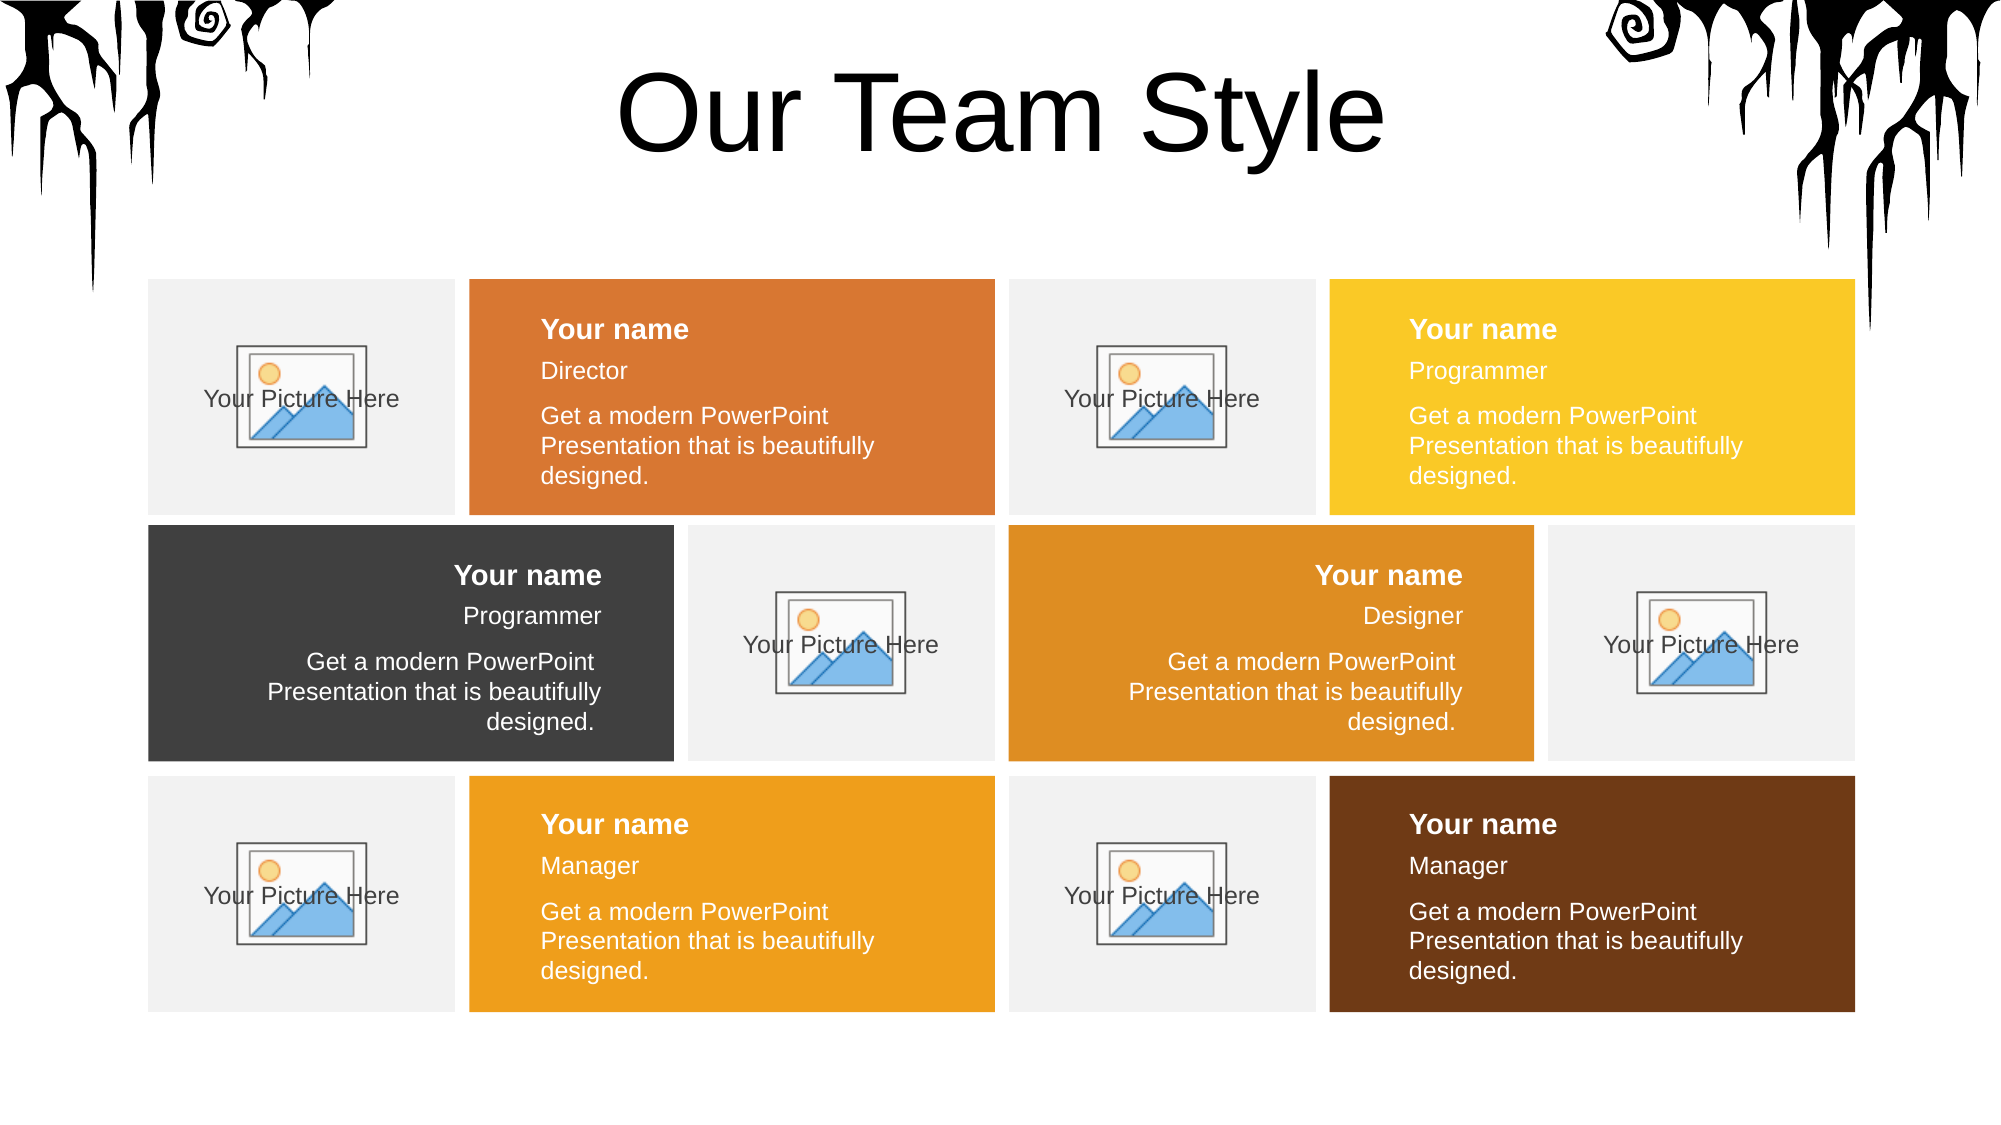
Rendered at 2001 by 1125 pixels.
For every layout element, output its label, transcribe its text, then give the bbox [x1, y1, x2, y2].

picture [148, 775, 456, 1013]
picture [1008, 775, 1316, 1013]
picture [148, 279, 456, 516]
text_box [1070, 554, 1479, 634]
text_box Get a modern PowerPoint Presentation that is beautifully designed. [525, 392, 934, 497]
text_box Get a modern PowerPoint Presentation that is beautifully designed. [1394, 887, 1802, 993]
text_box Get a modern PowerPoint Presentation that is beautifully designed. [525, 887, 934, 993]
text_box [525, 803, 933, 884]
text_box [1394, 803, 1802, 884]
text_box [525, 308, 933, 389]
text_box Get a modern PowerPoint Presentation that is beautifully designed. [1394, 392, 1802, 497]
list Our Team Style [53, 46, 1952, 184]
picture [1008, 279, 1316, 516]
text_box Get a modern PowerPoint Presentation that is beautifully designed. [209, 638, 617, 743]
picture [1548, 525, 1856, 762]
text_box Get a modern PowerPoint Presentation that is beautifully designed. [1070, 638, 1479, 743]
picture [687, 525, 995, 762]
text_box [1394, 308, 1802, 389]
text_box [209, 554, 617, 634]
